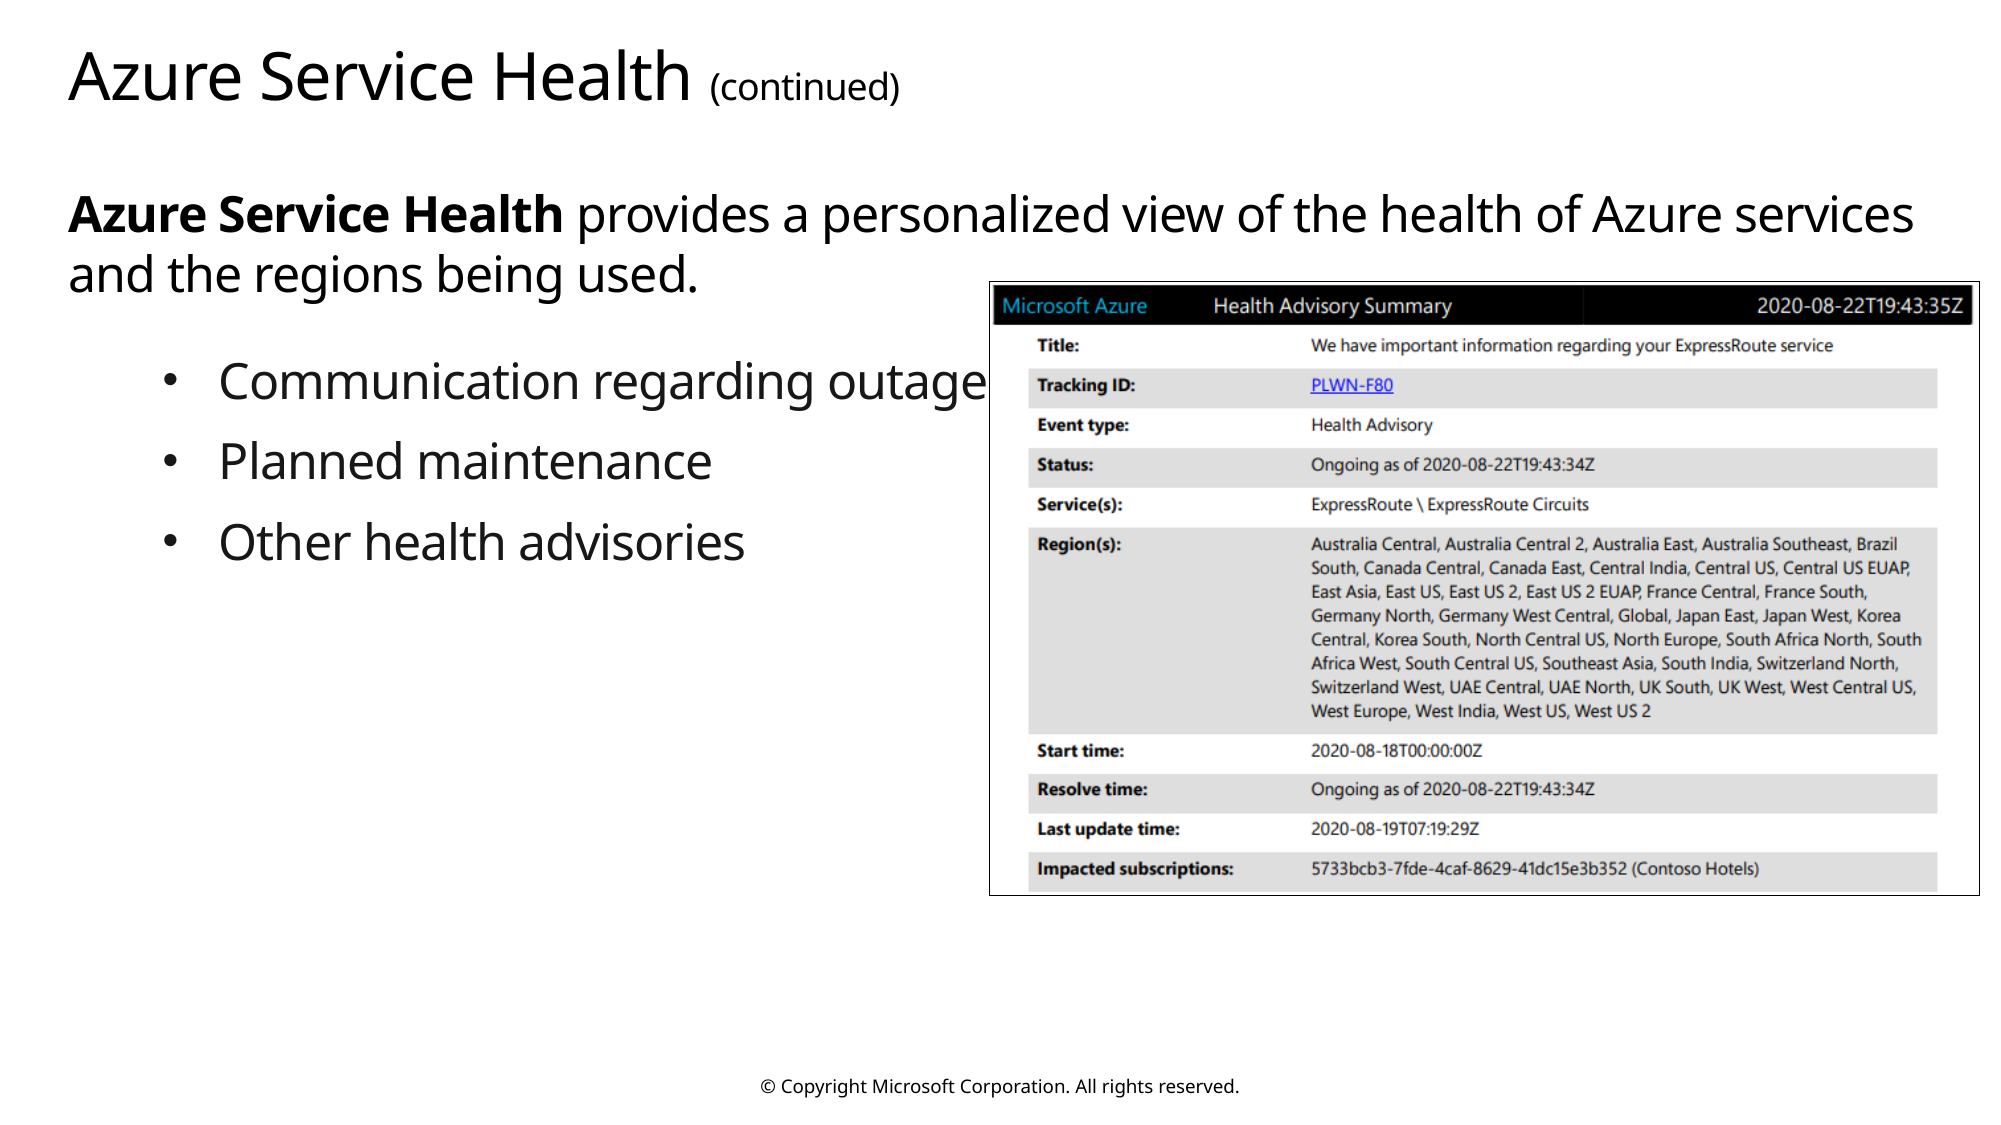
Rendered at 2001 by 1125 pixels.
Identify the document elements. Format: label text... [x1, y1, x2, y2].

picture [988, 280, 1980, 896]
title Azure Service Health (continued) [68, 43, 1930, 155]
text_box Communication regarding outages Planned maintenance Other health advisories [162, 334, 988, 585]
list Azure Service Health provides a personalized view of the health of Azure services and the regions being used. [68, 182, 1929, 335]
